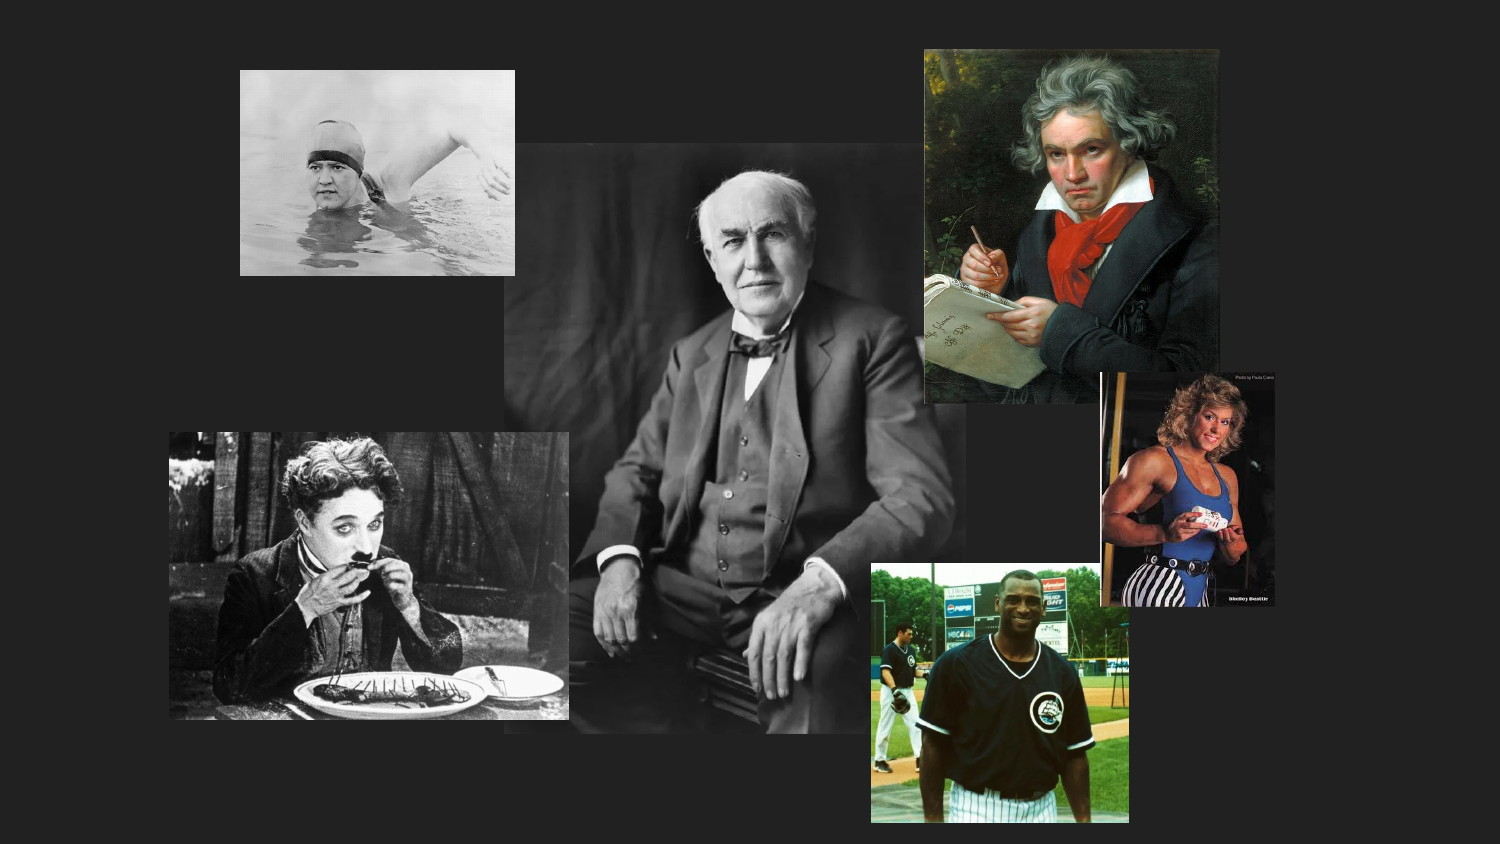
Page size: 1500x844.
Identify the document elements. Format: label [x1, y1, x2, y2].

picture [169, 49, 1276, 823]
